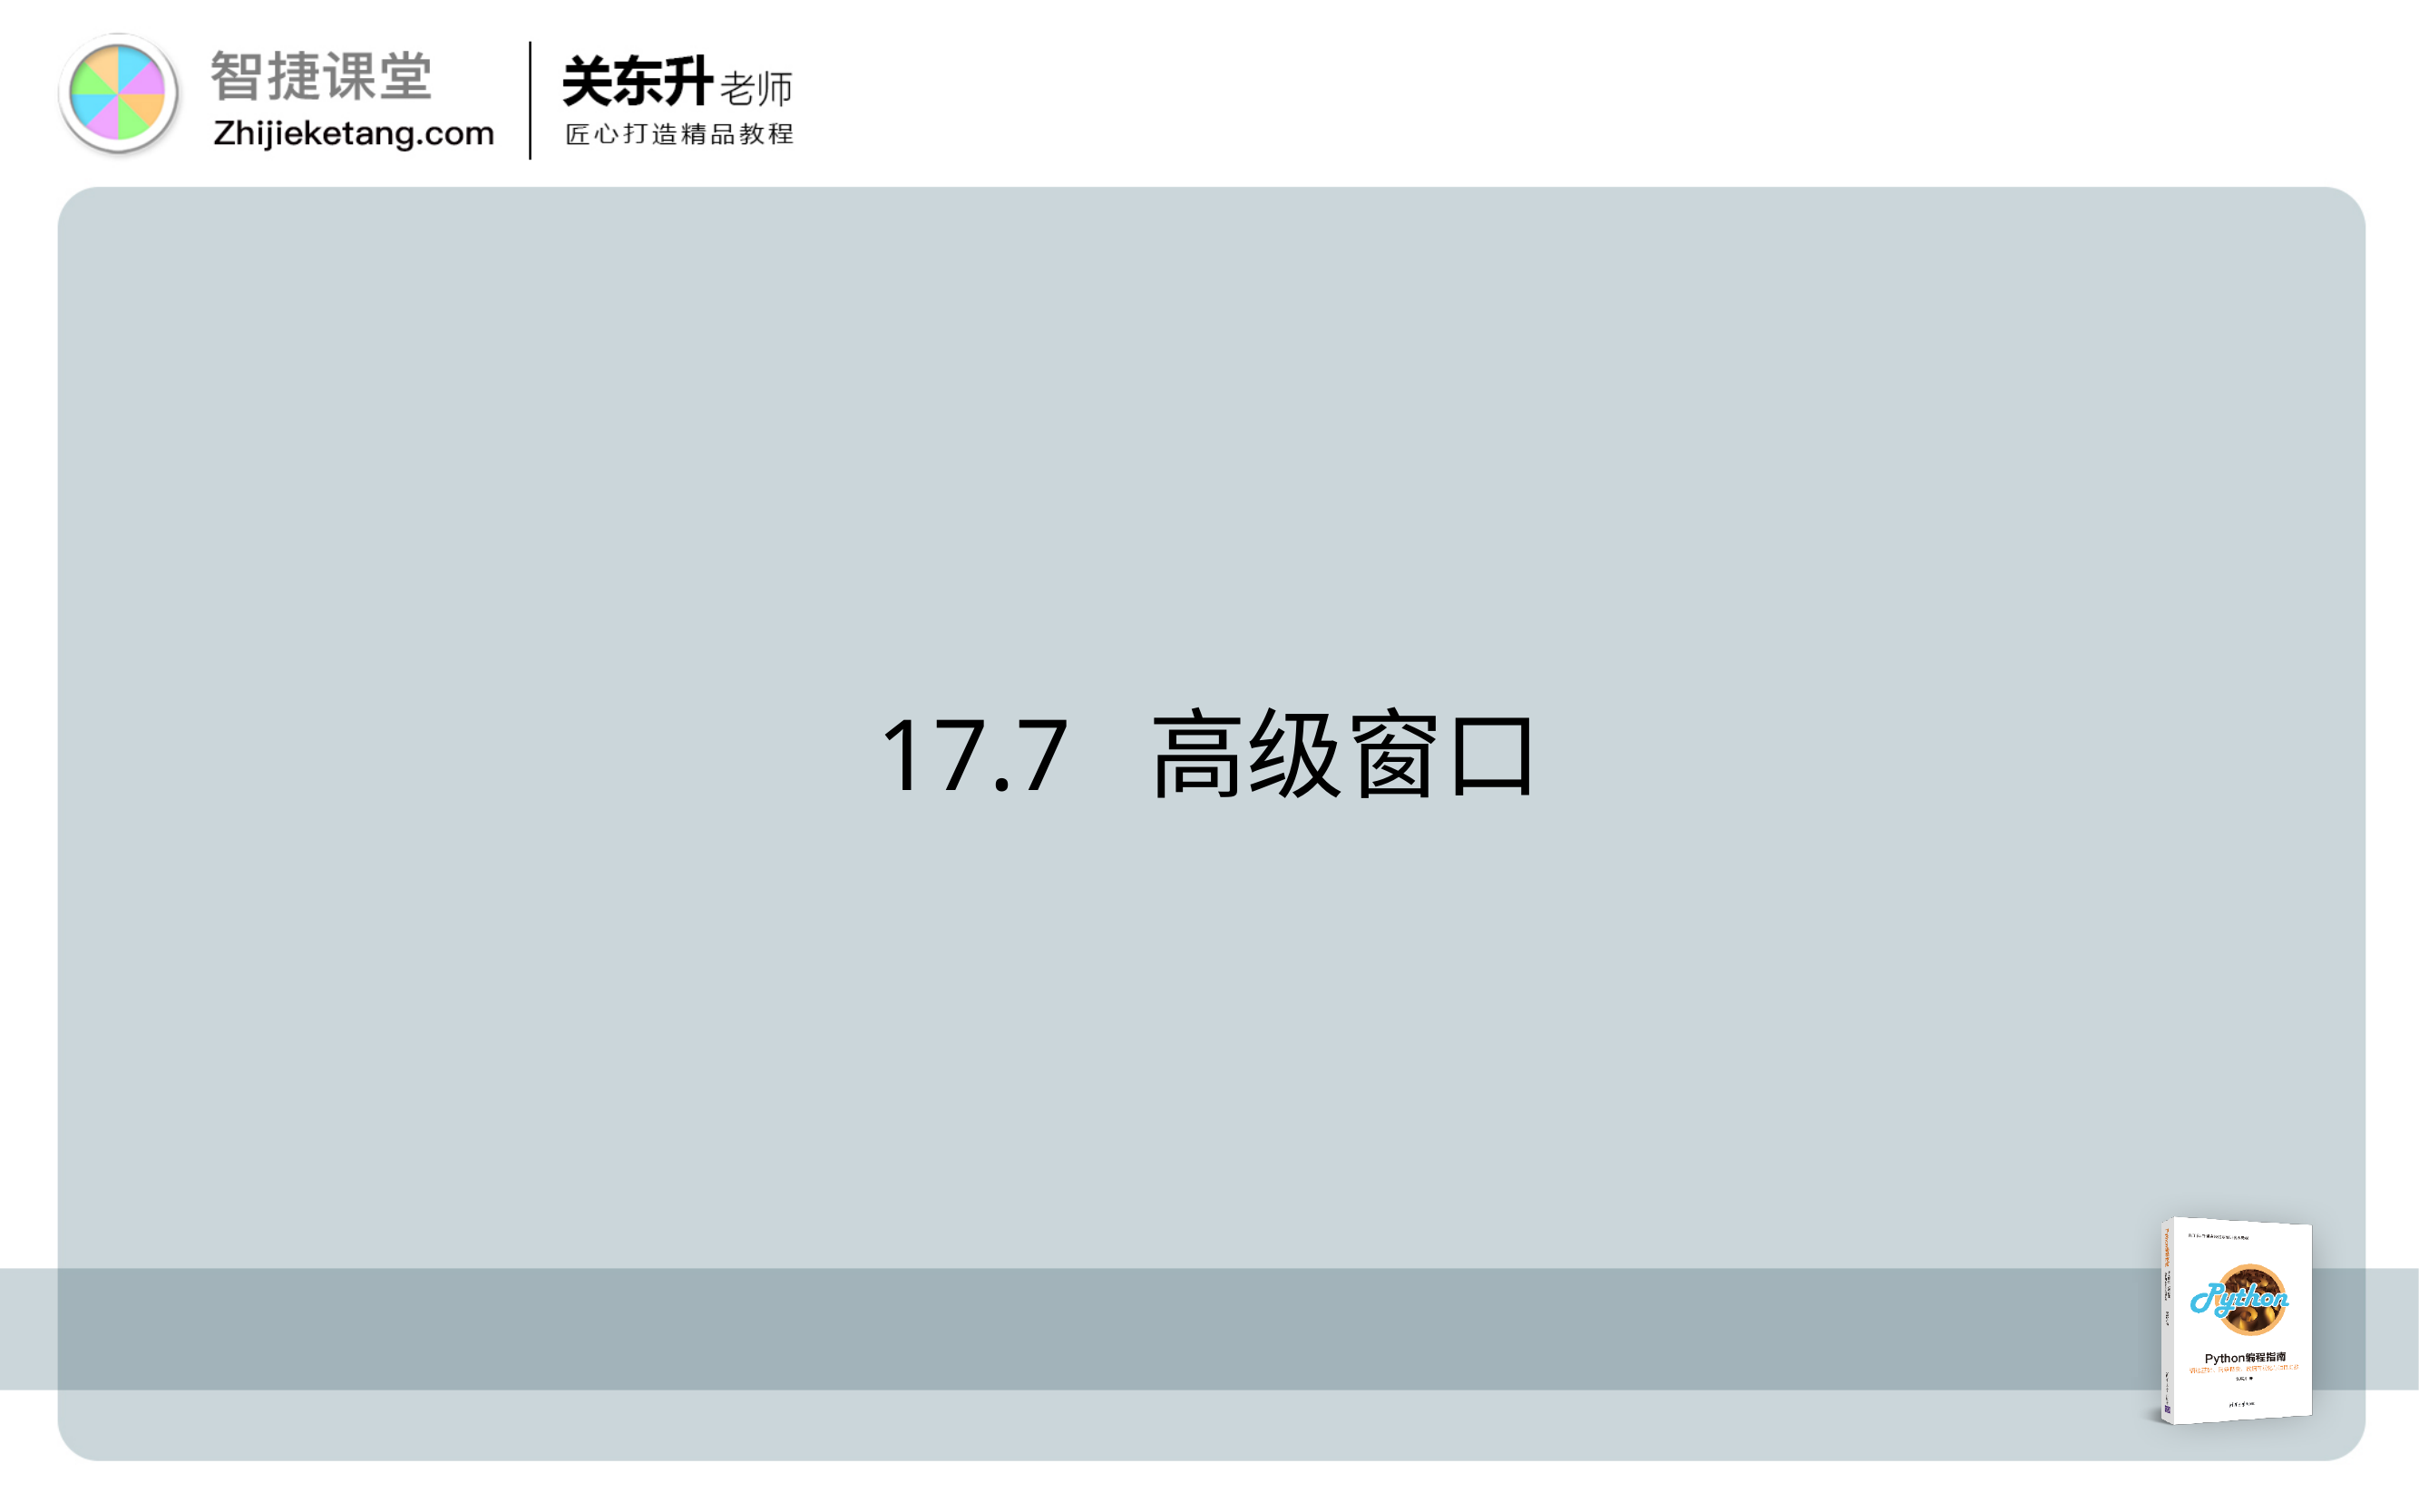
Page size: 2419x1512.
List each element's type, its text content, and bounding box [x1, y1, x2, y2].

title 17.7 高级窗口 [448, 494, 1971, 1008]
picture [0, 0, 2419, 1512]
